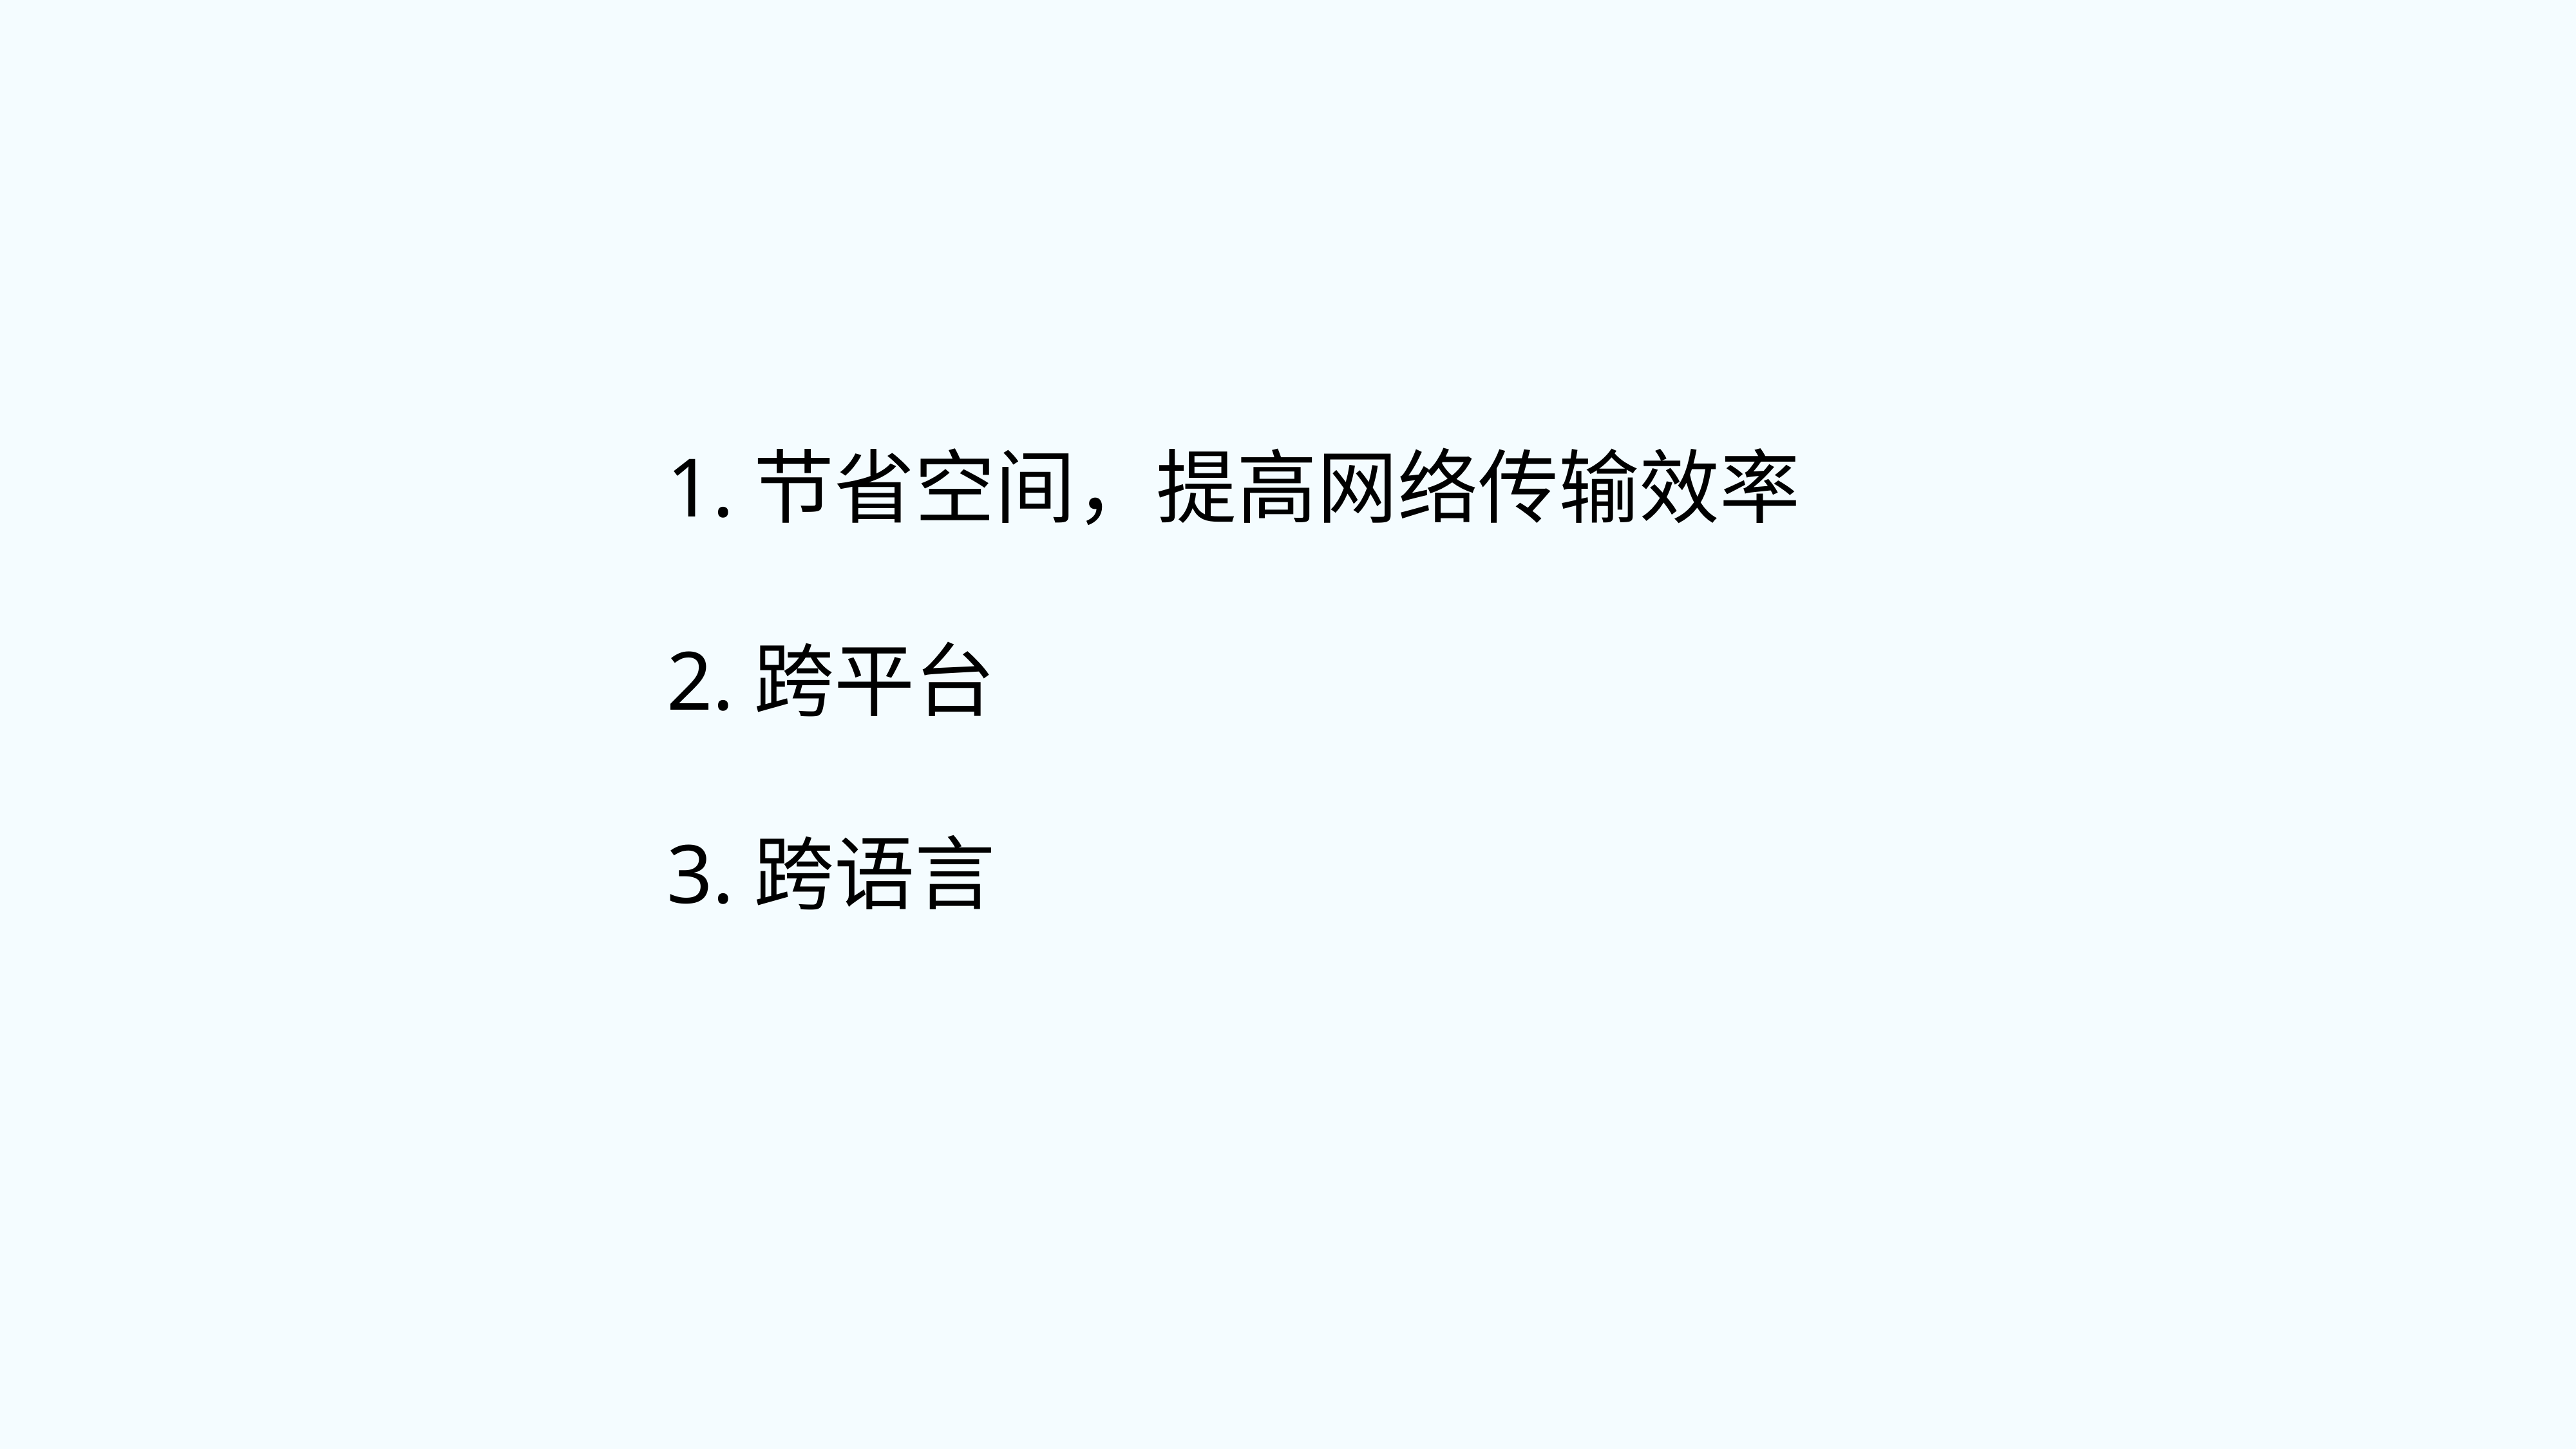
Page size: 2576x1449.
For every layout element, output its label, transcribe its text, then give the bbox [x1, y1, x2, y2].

text_box 1.节省空间，提高网络传输效率 2.跨平台 3.跨语言 [657, 431, 1810, 925]
